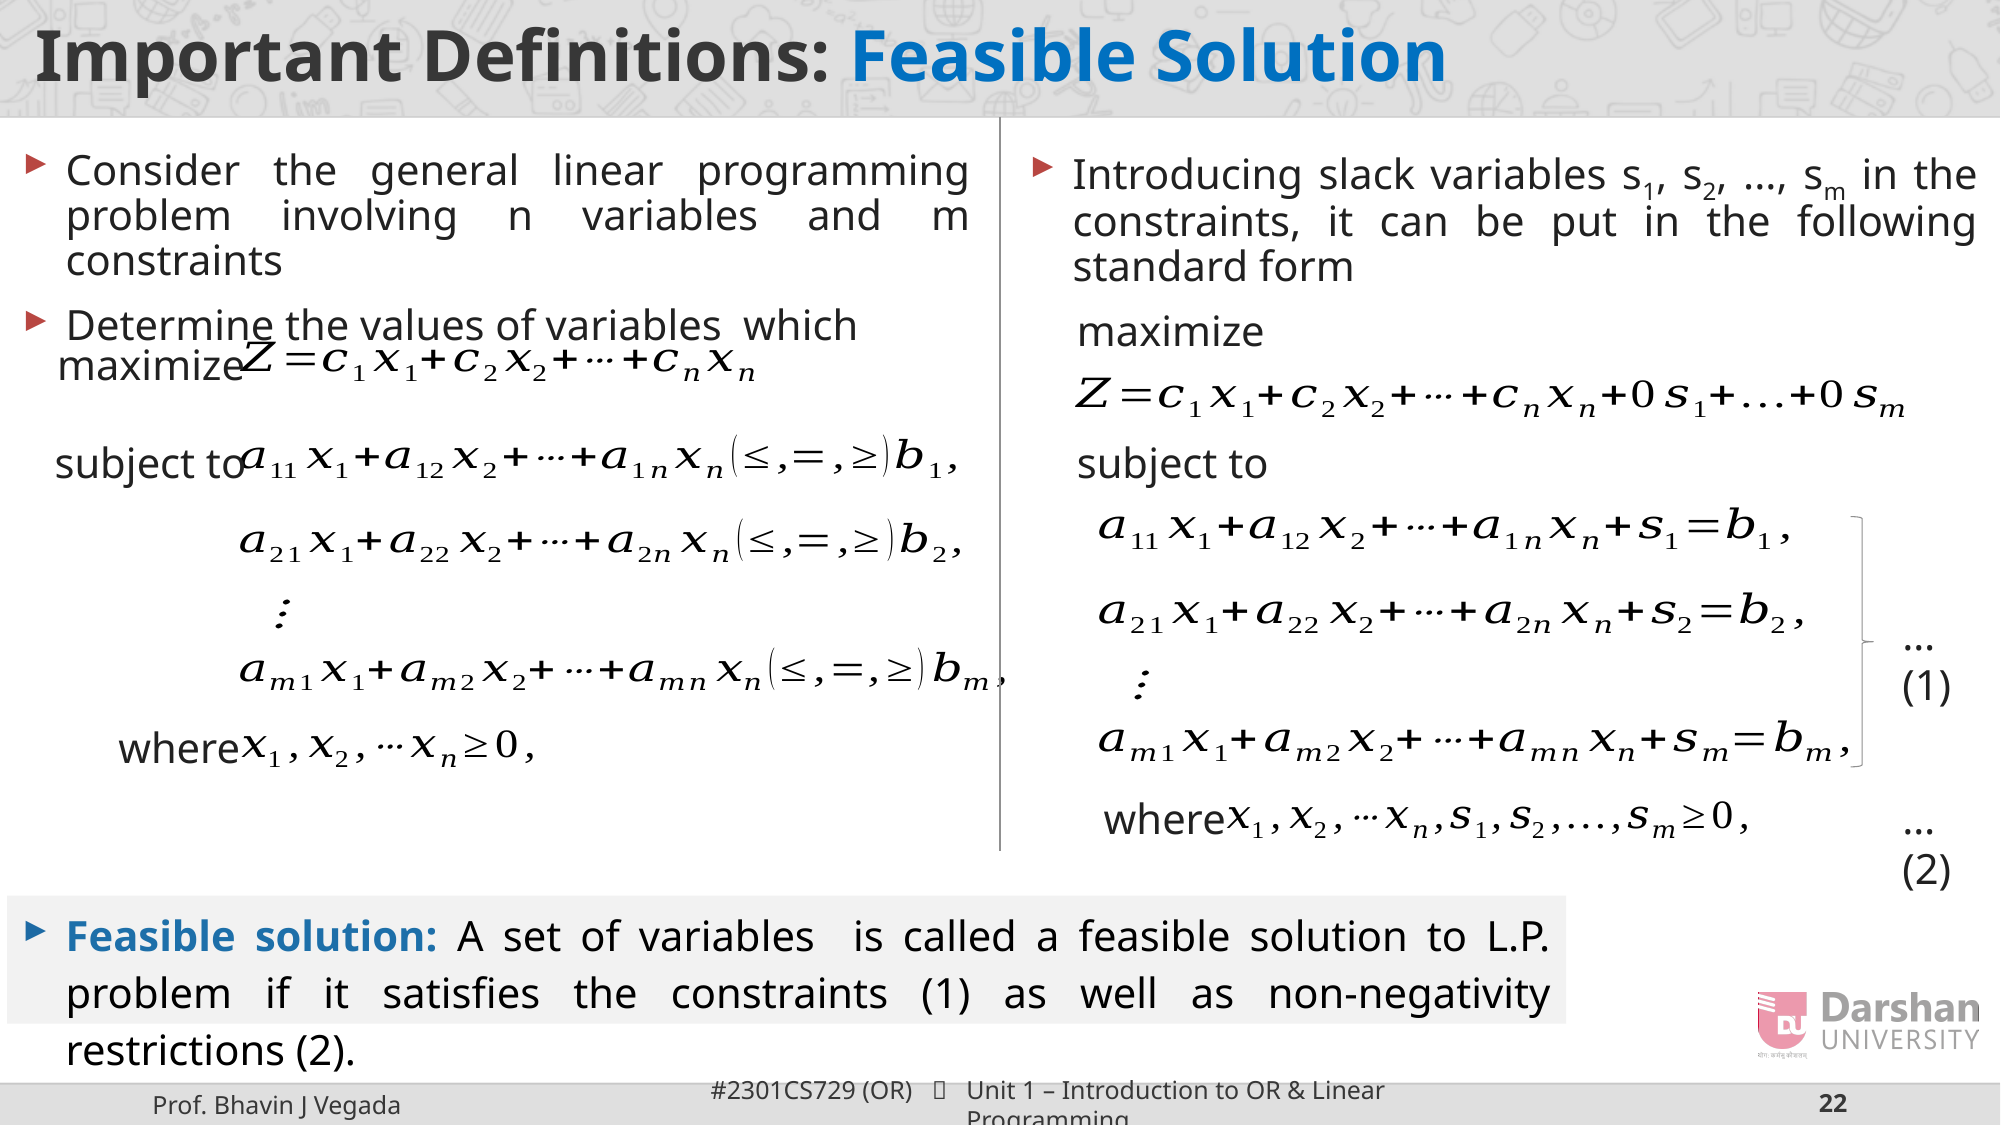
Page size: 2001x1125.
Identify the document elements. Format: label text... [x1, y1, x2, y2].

text_box subject to [1062, 429, 1343, 495]
title Important Definitions: Feasible Solution [0, 0, 2000, 117]
text_box maximize [42, 330, 323, 396]
text_box [1850, 516, 1874, 768]
text_box Introducing slack variables s1, s2, ..., sm in the constraints, it can be put in the following standard form [1014, 141, 1993, 291]
text_box where [103, 713, 283, 779]
text_box … (2) [1887, 785, 2000, 901]
text_box … (1) [1887, 601, 2000, 716]
text_box where [1088, 785, 1268, 851]
table_header Cutting alternatives [1758, 992, 1979, 1059]
text_box maximize [1062, 297, 1343, 363]
text_box subject to [39, 429, 321, 495]
